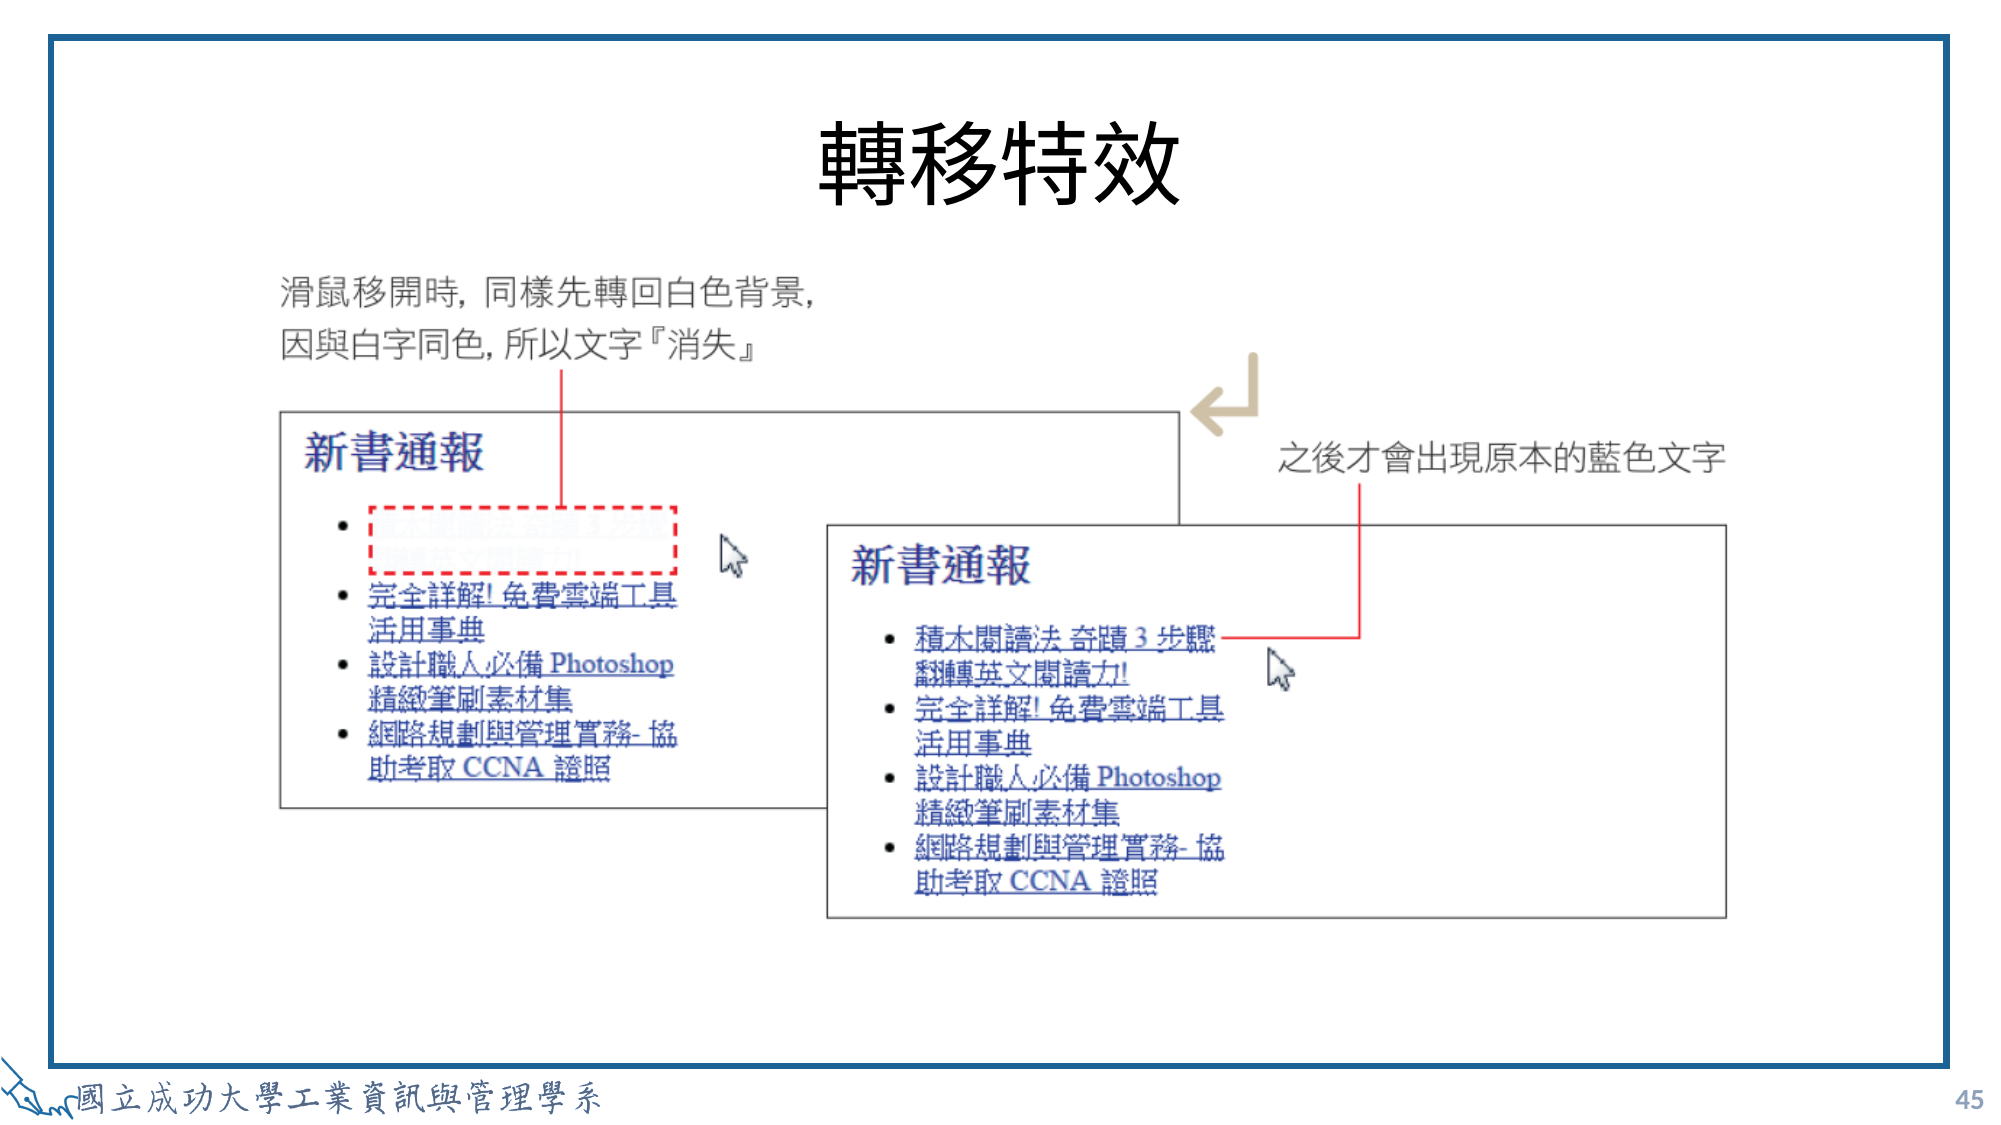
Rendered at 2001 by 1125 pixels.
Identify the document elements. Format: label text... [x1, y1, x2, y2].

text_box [270, 267, 1733, 925]
title 轉移特效 [137, 59, 1863, 278]
slide_number 45 [1550, 1067, 2000, 1125]
picture [0, 1049, 80, 1125]
